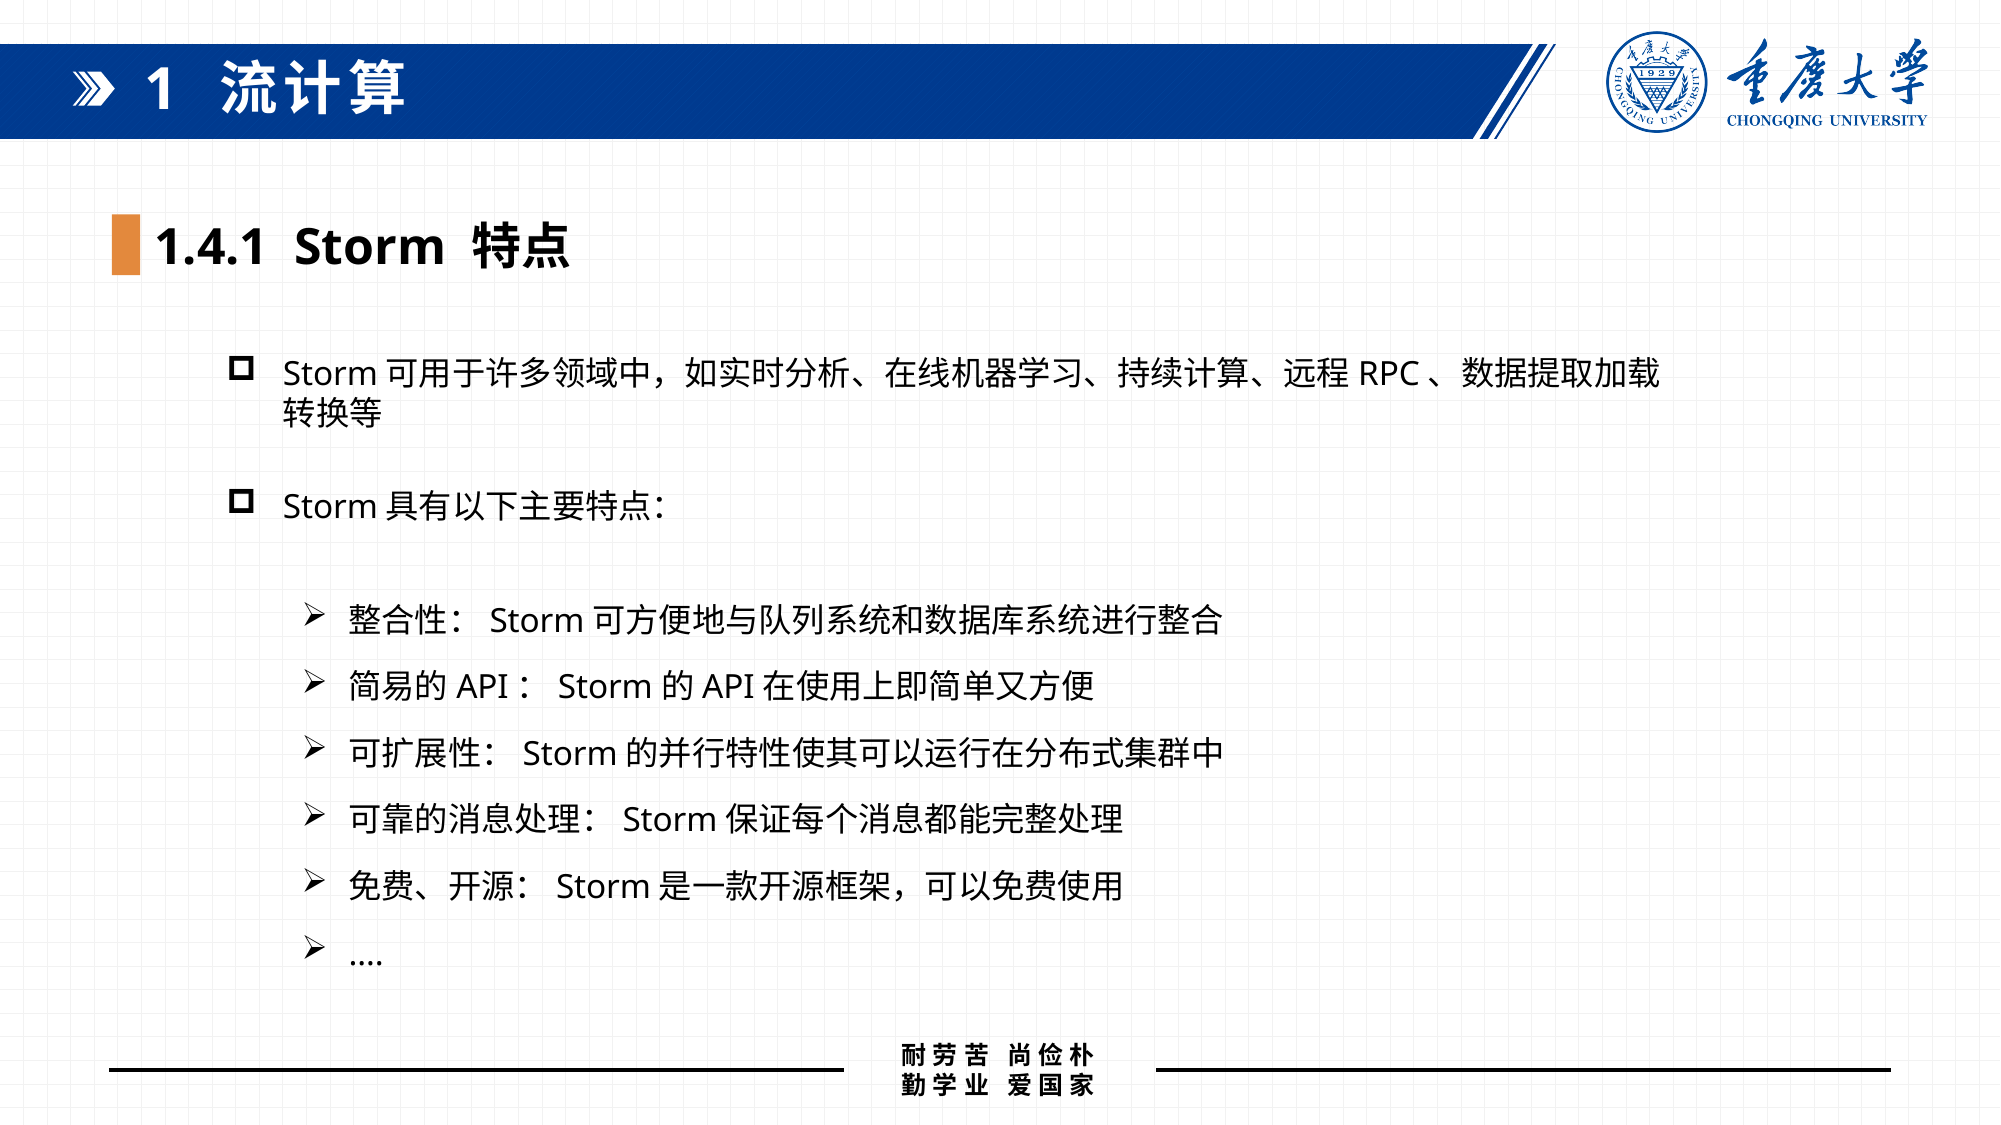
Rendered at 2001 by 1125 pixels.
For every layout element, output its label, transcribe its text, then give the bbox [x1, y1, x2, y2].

text_box Storm可用于许多领域中，如实时分析、在线机器学习、持续计算、远程RPC、数据提取加载转换等 Storm具有以下主要特点： 整合性：Storm可方便地与队列系统和数据库系统进行整合 简易的API：Storm的API在使用上即简单又方便 可扩展性：Storm的并行特性使其可以运行在分布式集群中 可靠的消息处理：Storm保证每个消息都能完整处理 免费、开源：Storm是一款开源框架，可以免费使用 …. [211, 345, 1687, 1125]
list 1.4.1 Storm 特点 [139, 213, 1891, 275]
picture [1606, 31, 1928, 133]
list 1 流计算 [108, 51, 1356, 136]
